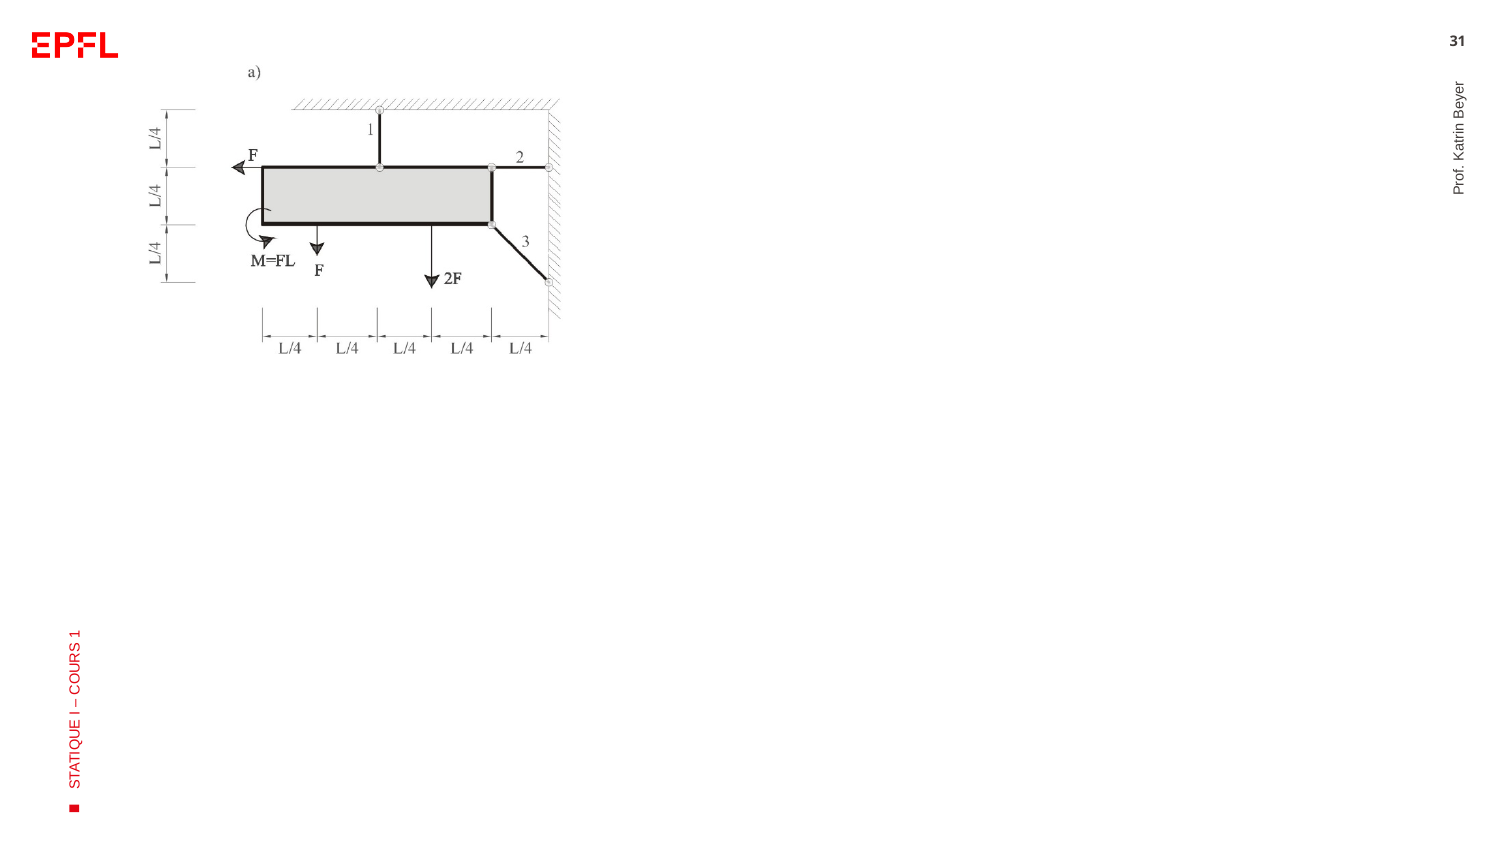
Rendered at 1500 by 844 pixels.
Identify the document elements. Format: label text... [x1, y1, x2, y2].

picture [148, 65, 607, 354]
footer Prof. Katrin Beyer [1415, 59, 1500, 641]
picture [21, 21, 129, 69]
slide_number 31 [1415, 32, 1500, 59]
slide_number STATIQUE I – COURS 1 [0, 256, 149, 805]
